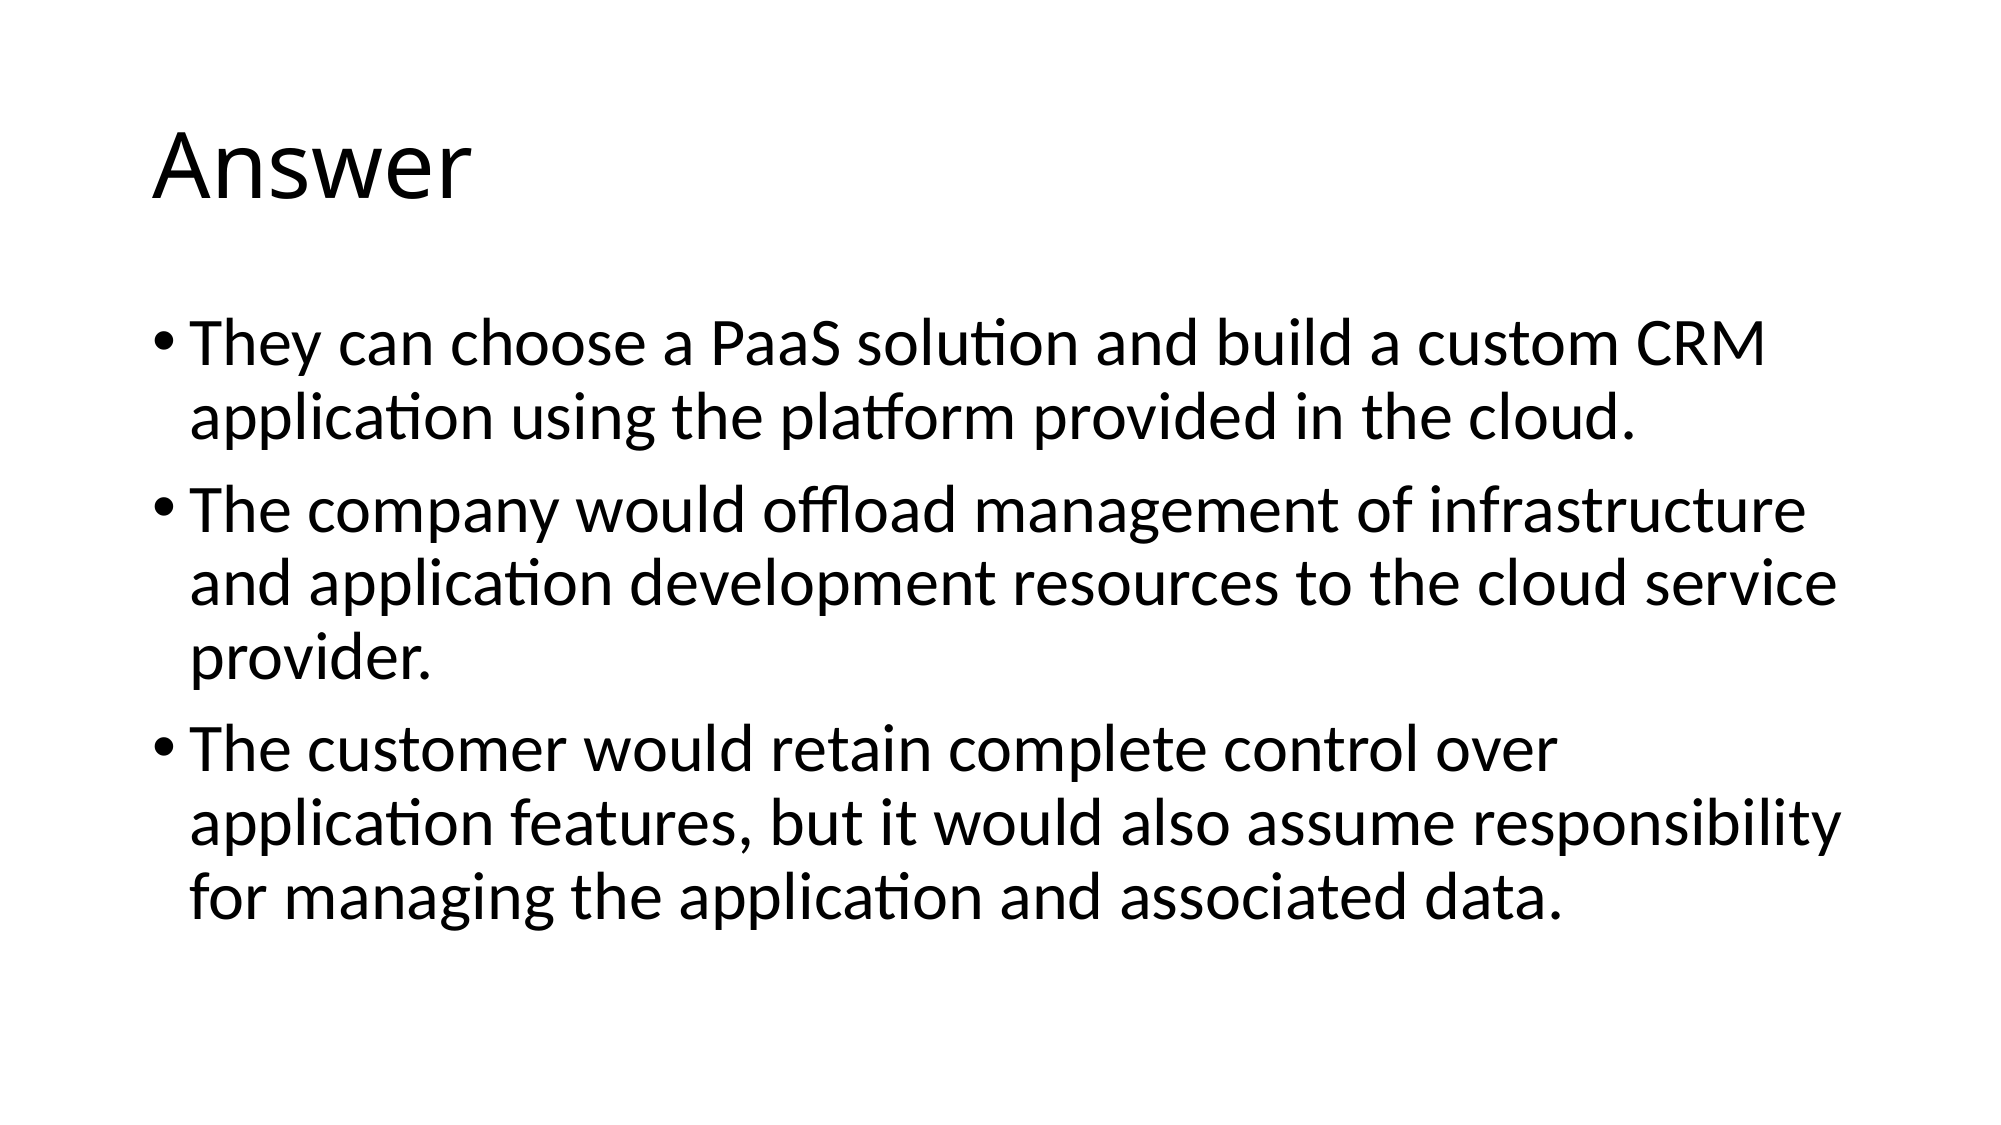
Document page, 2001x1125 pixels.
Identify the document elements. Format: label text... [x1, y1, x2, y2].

list They can choose a PaaS solution and build a custom CRM application using the platform provided in the cloud. The company would offload management of infrastructure and application development resources to the cloud service provider. The customer would retain complete control over application features, but it would also assume responsibility for managing the application and associated data. [137, 299, 1863, 1014]
title Answer [137, 59, 1863, 278]
